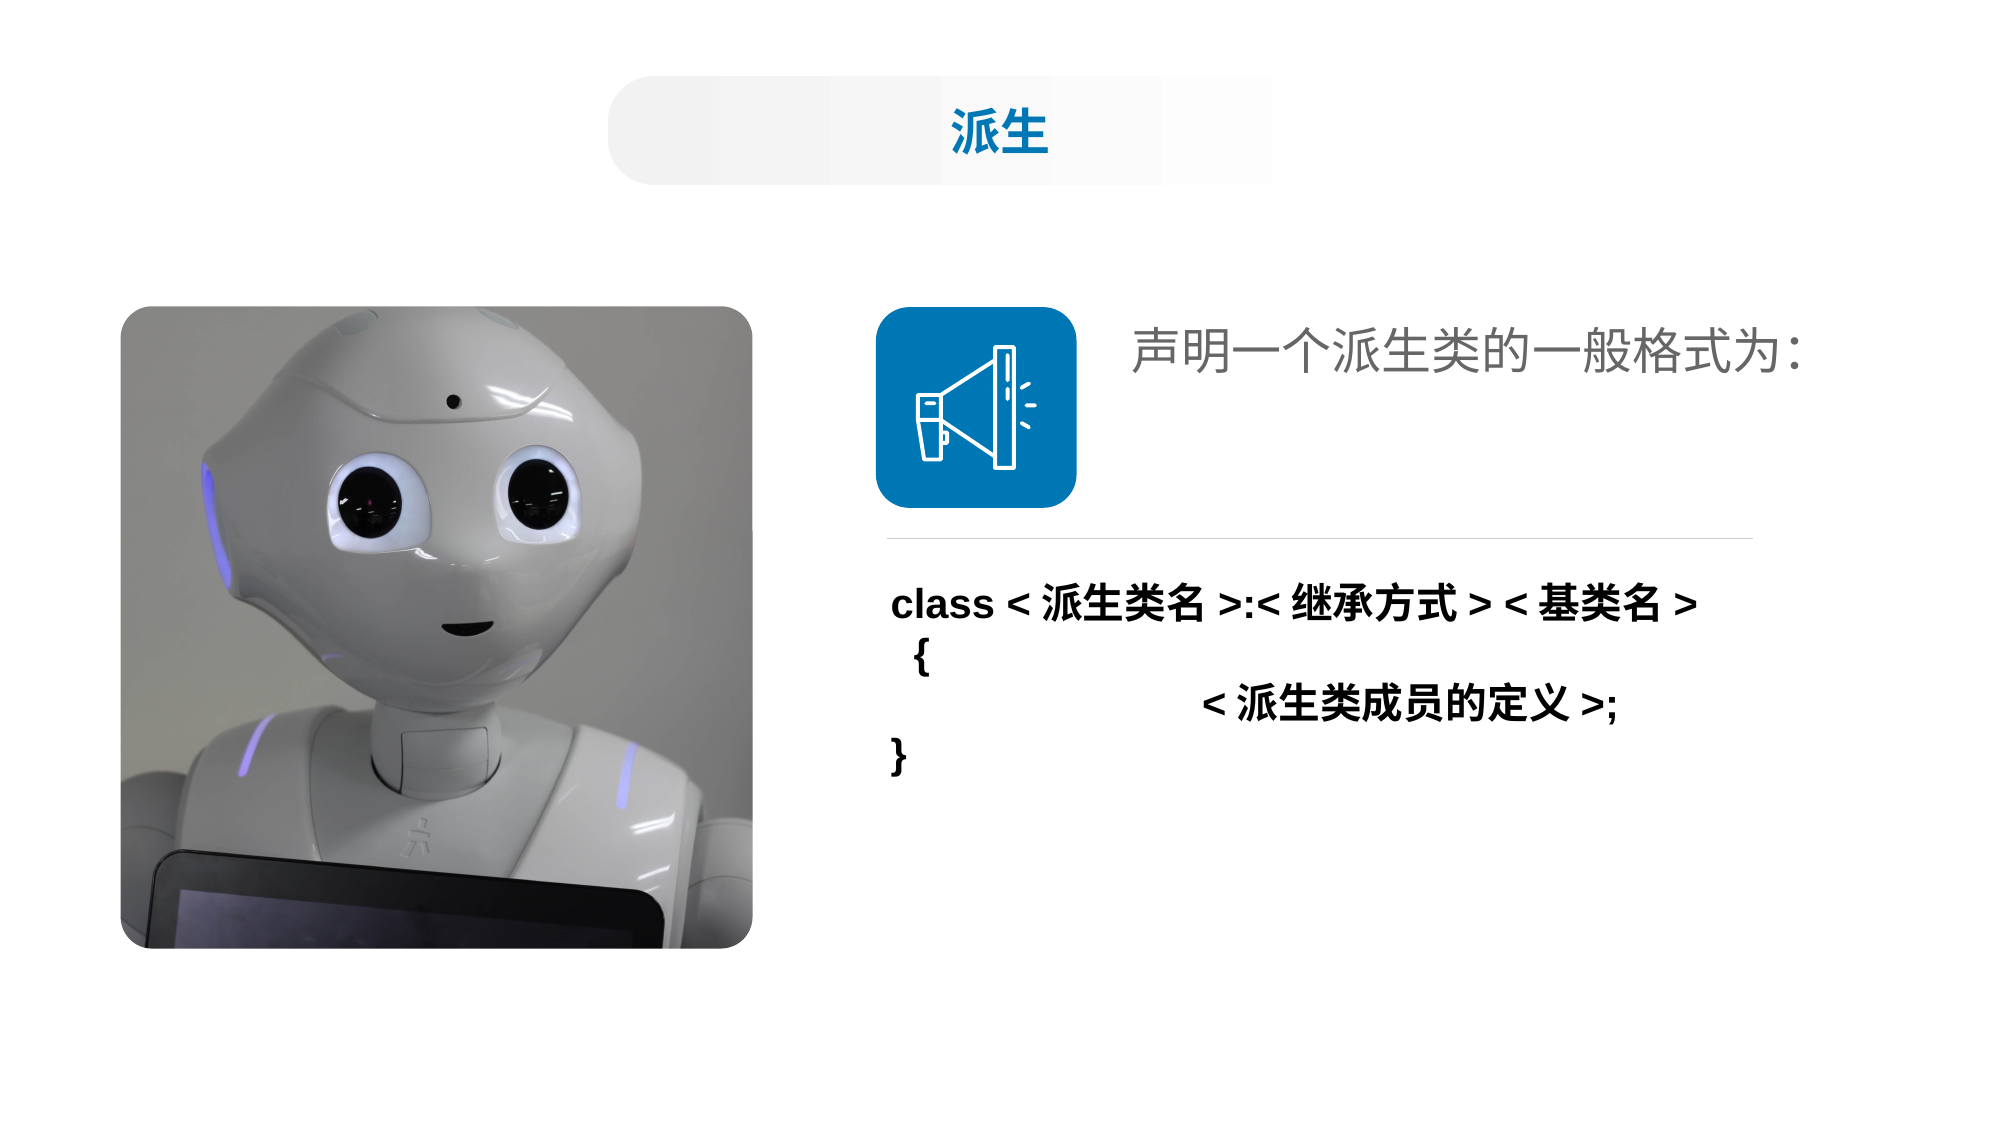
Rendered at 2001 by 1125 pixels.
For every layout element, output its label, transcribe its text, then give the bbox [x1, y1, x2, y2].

text_box [874, 306, 1078, 509]
text_box 声明一个派生类的一般格式为： [1117, 312, 1934, 490]
text_box 派生 [607, 75, 1393, 186]
text_box [1018, 420, 1032, 431]
text_box [1018, 380, 1032, 391]
text_box [119, 305, 754, 950]
text_box class <派生类名>:<继承方式> <基类名> { <派生类成员的定义>; } [875, 569, 1821, 620]
text_box [914, 344, 1017, 471]
text_box [1022, 402, 1038, 409]
